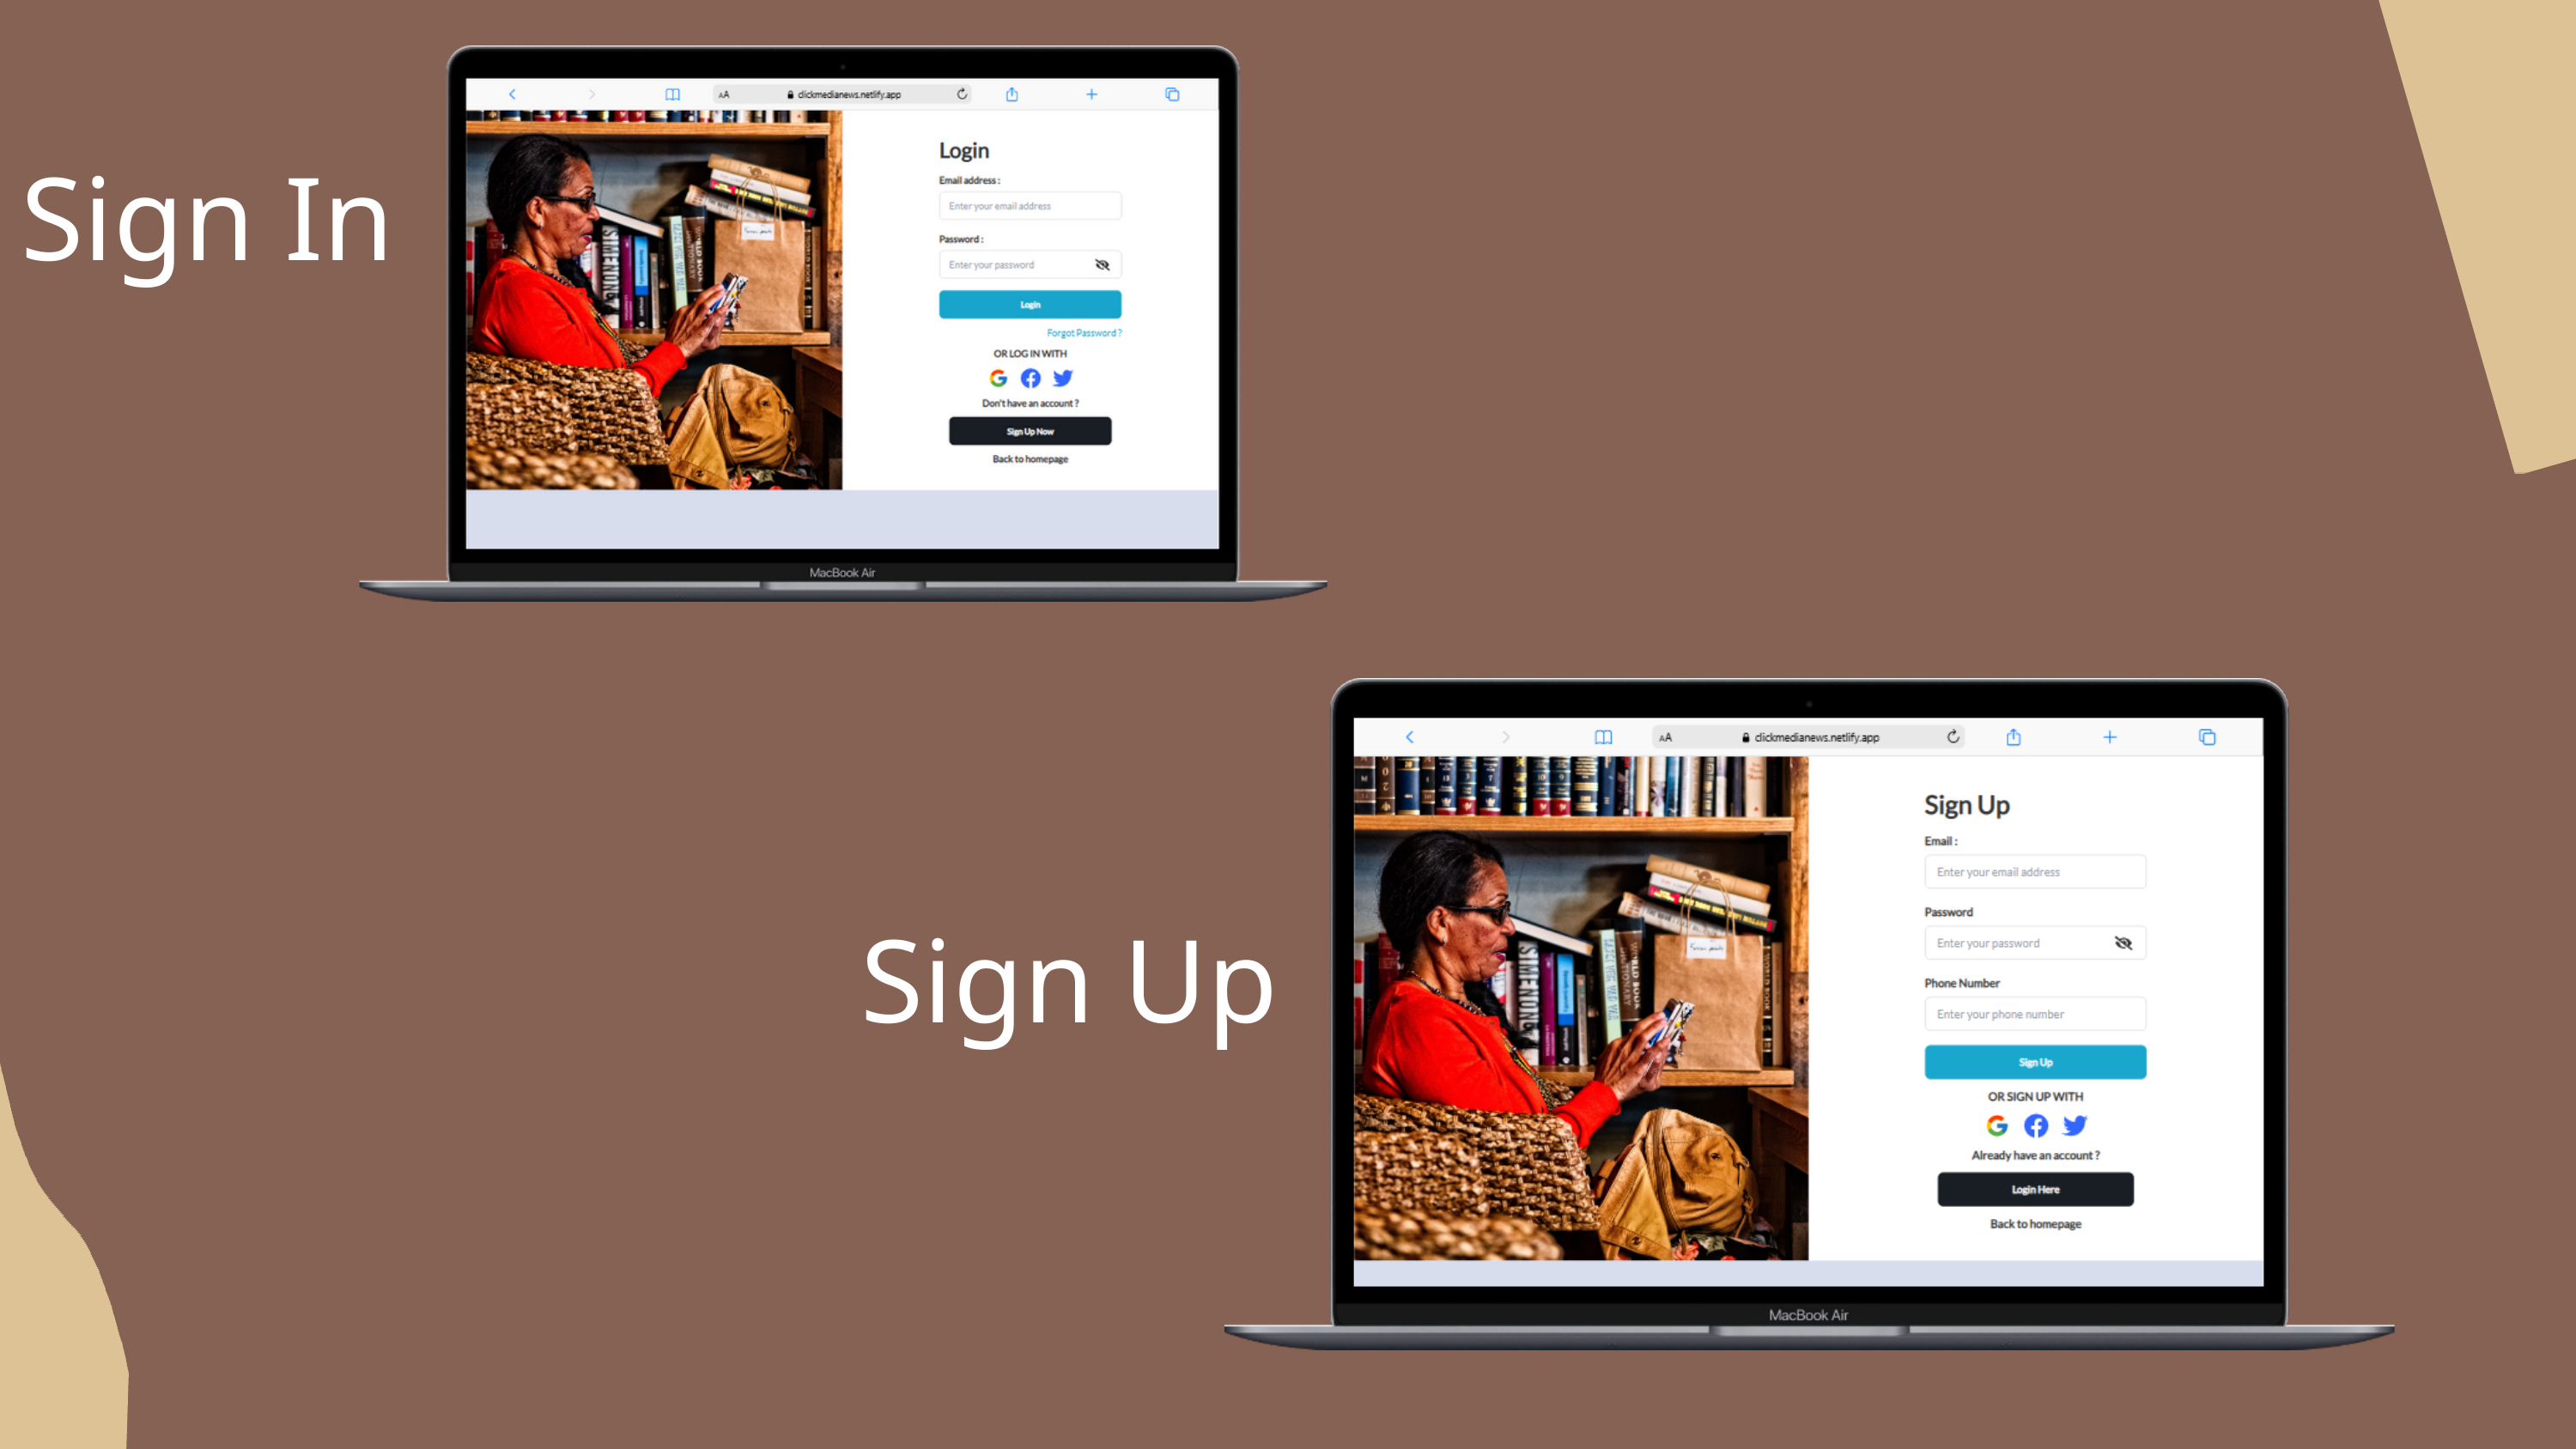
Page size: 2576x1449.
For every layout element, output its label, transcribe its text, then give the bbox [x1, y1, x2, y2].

text_box Sign In [21, 146, 1004, 284]
text_box Sign Up [860, 908, 1844, 1046]
text_box [2379, 0, 2576, 476]
text_box [1224, 678, 2395, 1350]
text_box [0, 855, 145, 1449]
text_box [359, 45, 1327, 602]
